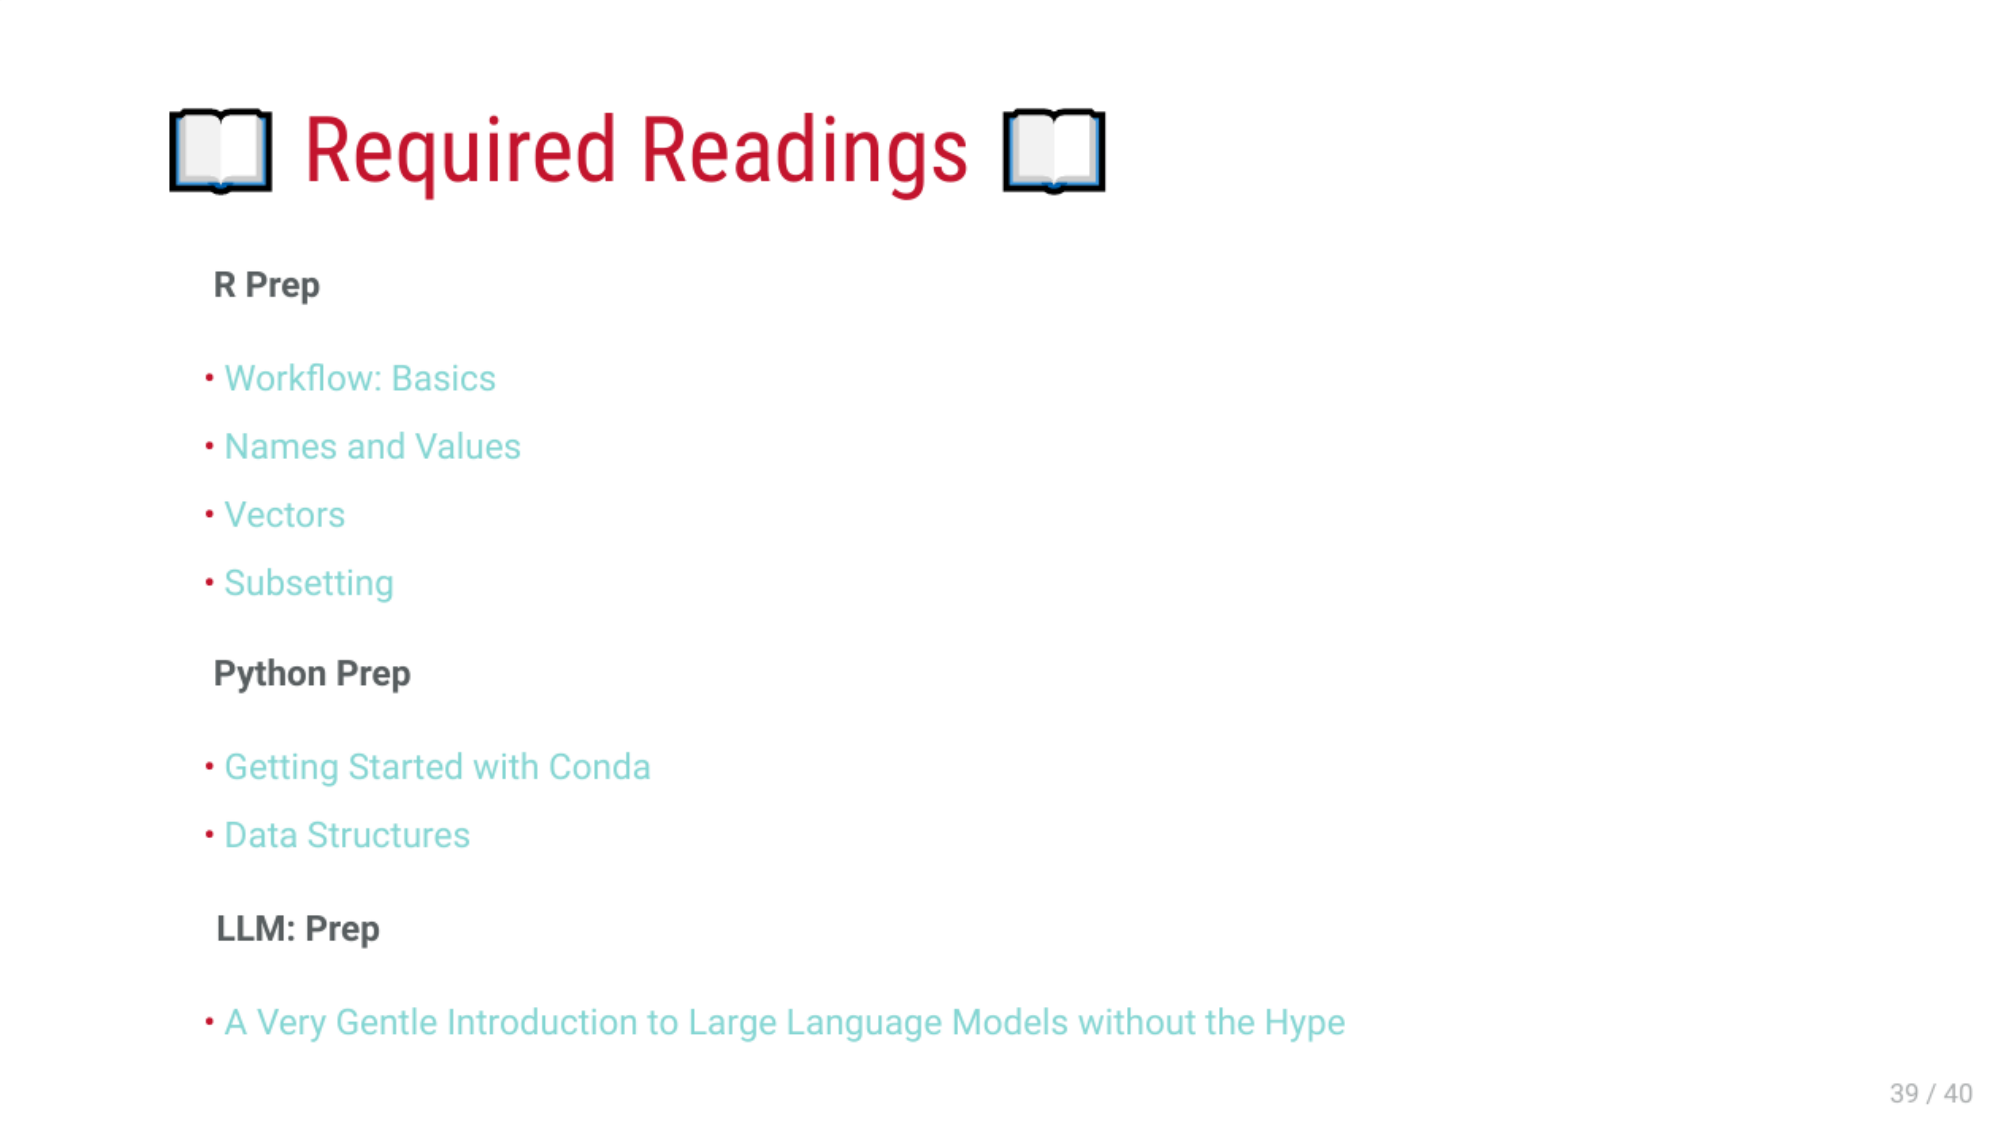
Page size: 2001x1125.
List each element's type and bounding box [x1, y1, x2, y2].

list [0, 0, 2000, 1125]
